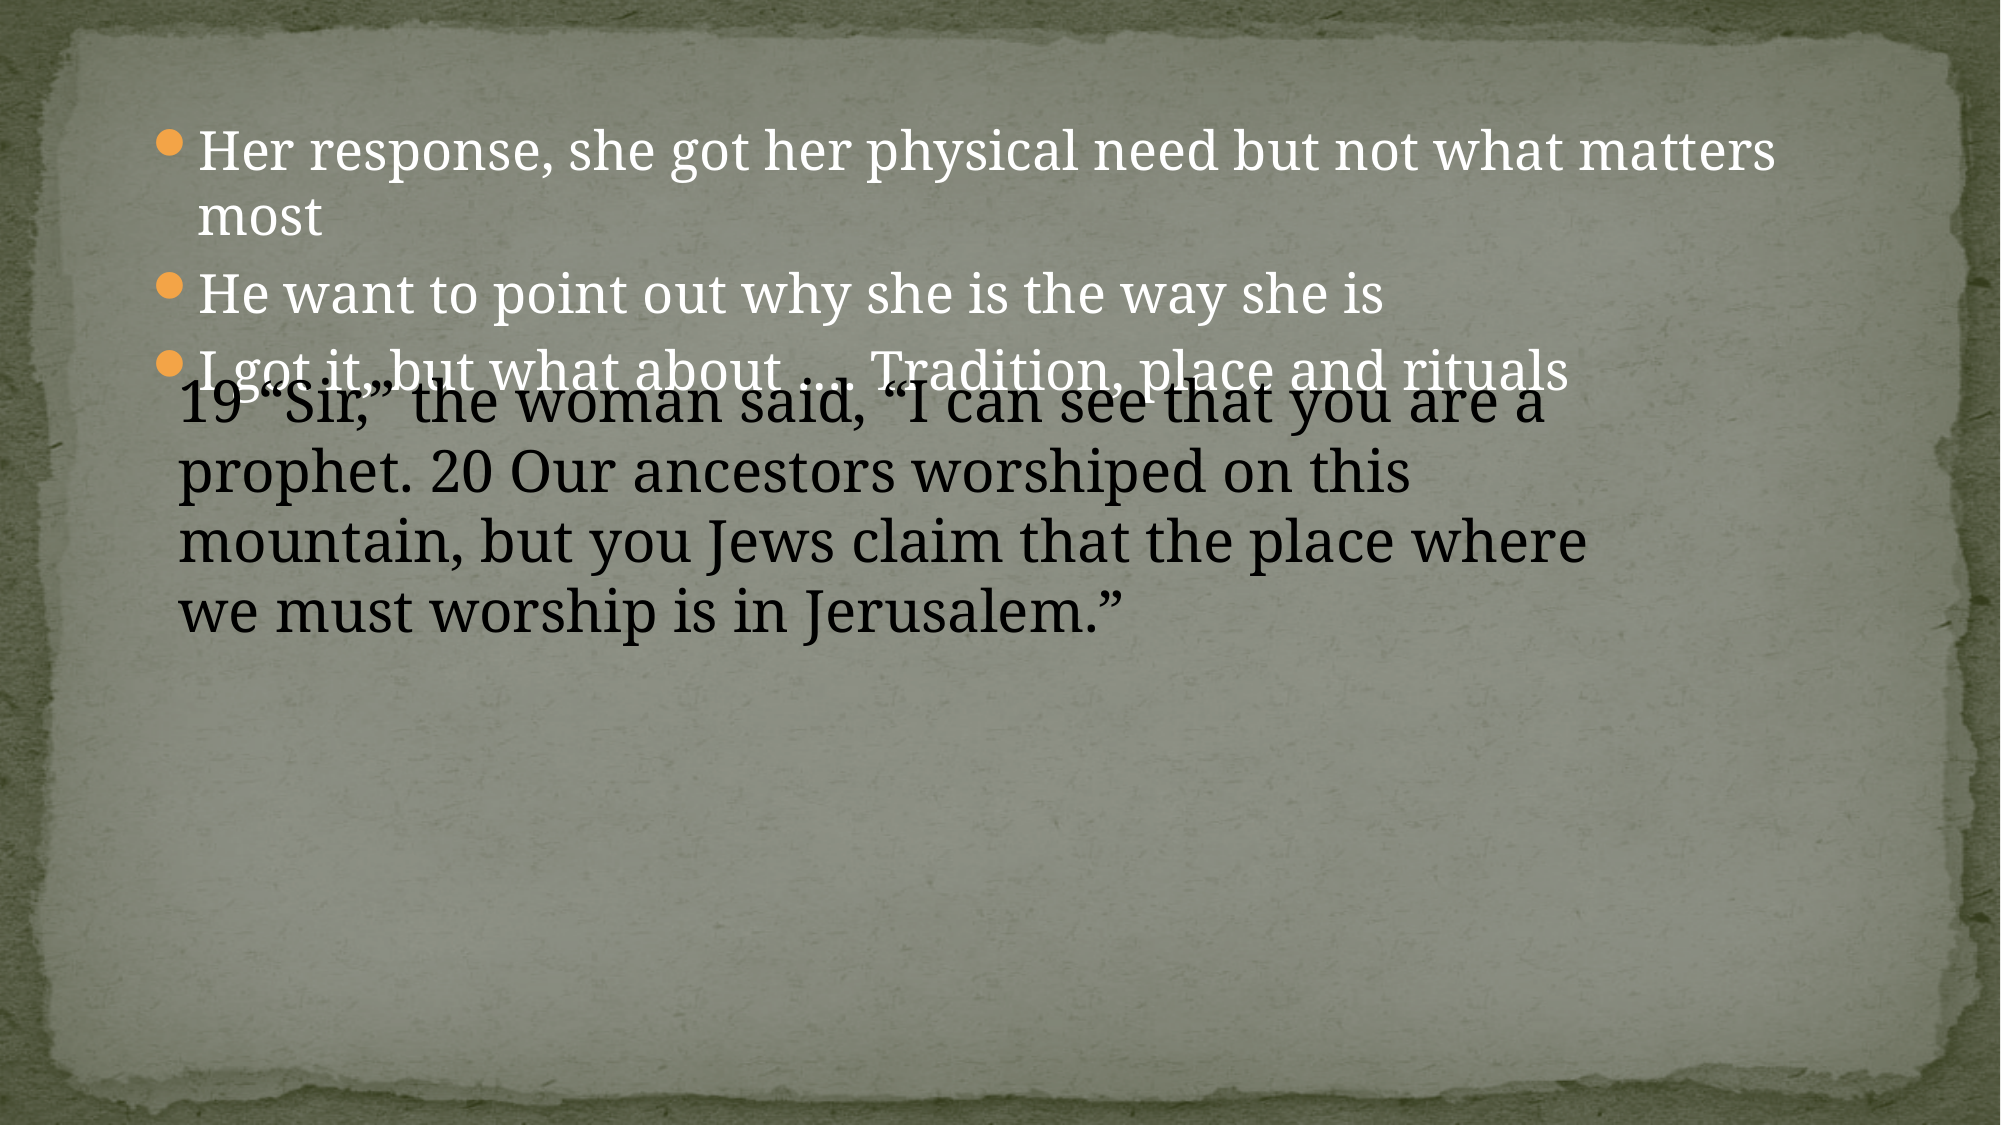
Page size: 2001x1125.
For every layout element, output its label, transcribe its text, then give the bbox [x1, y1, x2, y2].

list Her response, she got her physical need but not what matters most He want to point out why she is the way she is I got it, but what about …. Tradition, place and rituals [137, 109, 1863, 1014]
text_box 19 “Sir,” the woman said, “I can see that you are a prophet. 20 Our ancestors worshiped on this mountain, but you Jews claim that the place where we must worship is in Jerusalem.” [163, 357, 1679, 722]
